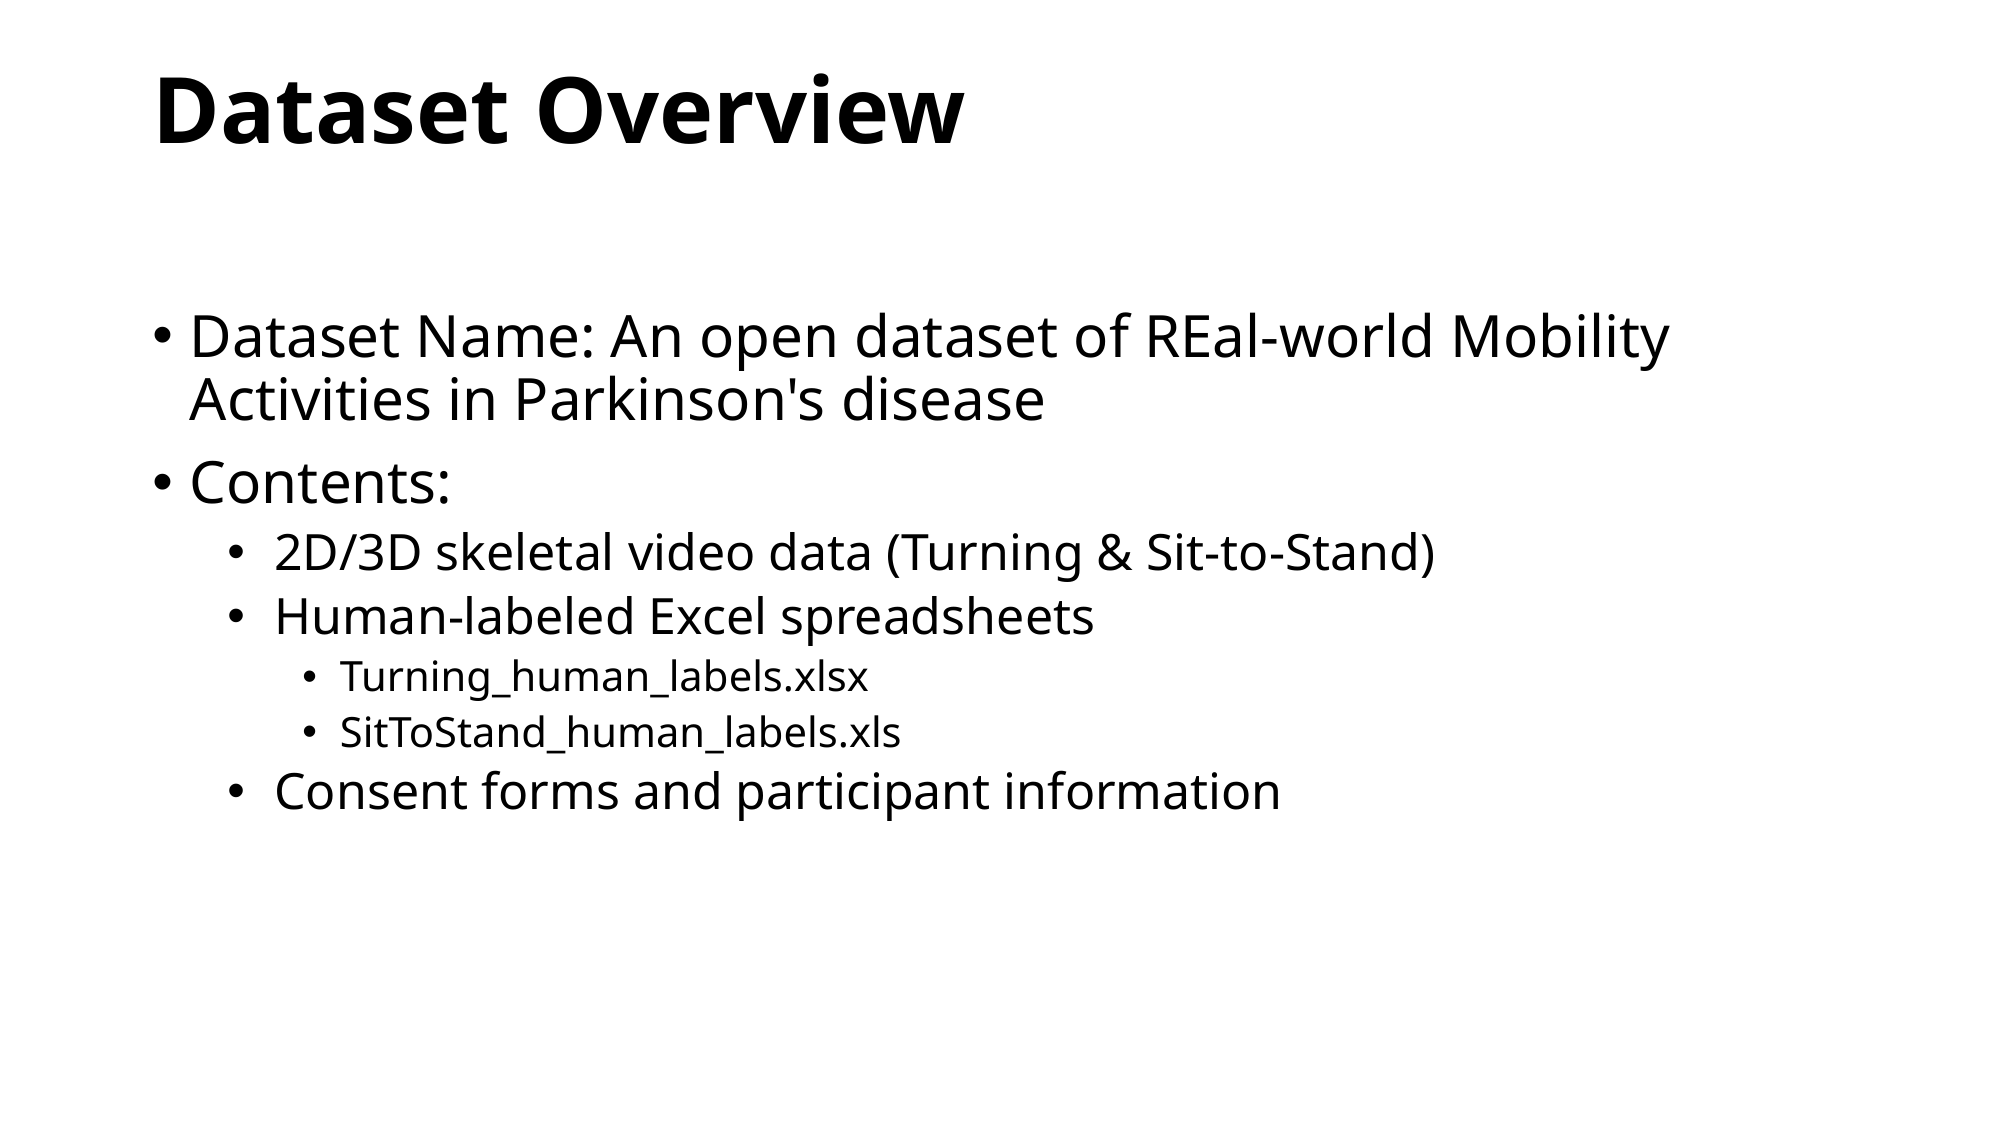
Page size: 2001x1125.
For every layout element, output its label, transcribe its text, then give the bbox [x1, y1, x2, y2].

list Dataset Name: An open dataset of REal-world Mobility Activities in Parkinson's disease Contents: 2D/3D skeletal video data (Turning & Sit-to-Stand) Human-labeled Excel spreadsheets Turning_human_labels.xlsx SitToStand_human_labels.xls Consent forms and participant information [137, 299, 1863, 1014]
title Dataset Overview [137, 59, 1863, 278]
